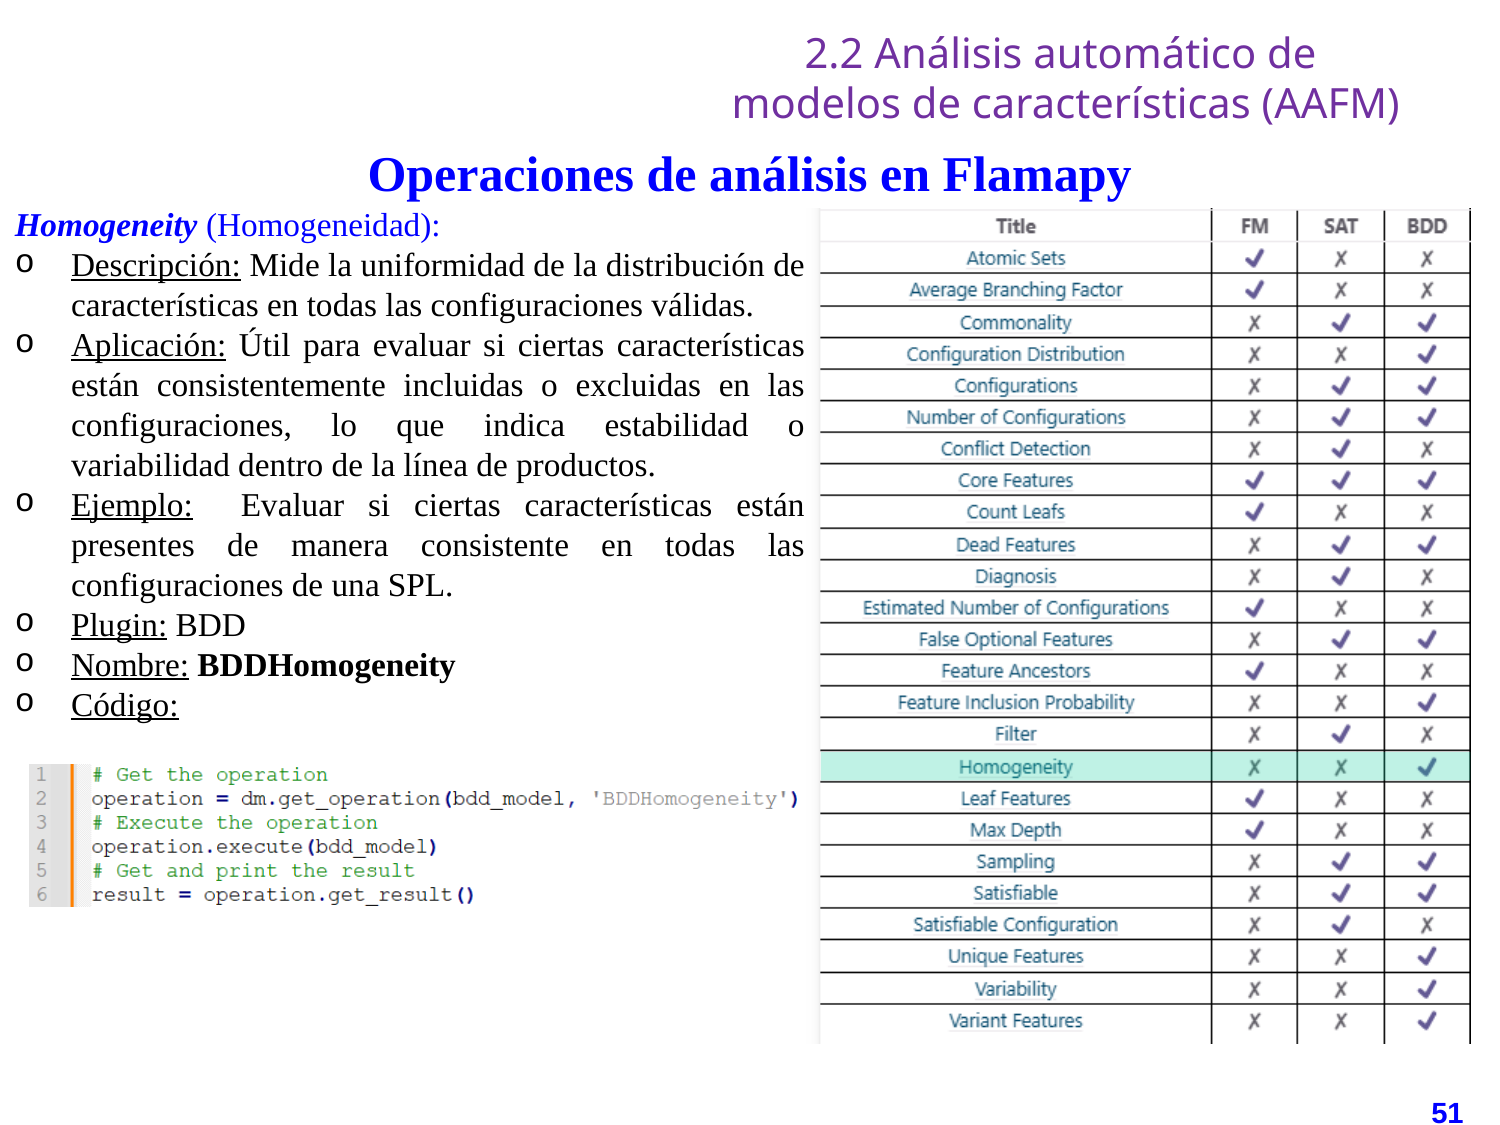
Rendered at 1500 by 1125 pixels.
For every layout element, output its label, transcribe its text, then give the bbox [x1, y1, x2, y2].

text_box Homogeneity (Homogeneidad): Descripción: Mide la uniformidad de la distribución de características en todas las configuraciones válidas. Aplicación: Útil para evaluar si ciertas características están consistentemente incluidas o excluidas en las configuraciones, lo que indica estabilidad o variabilidad dentro de la línea de productos. Ejemplo: Evaluar si ciertas características están presentes de manera consistente en todas las configuraciones de una SPL. Plugin: BDD Nombre: BDDHomogeneity Código: [0, 196, 821, 730]
title 2.2 Análisis automático de modelos de características (AAFM) [631, 19, 1500, 126]
picture [29, 207, 1471, 1044]
text_box Operaciones de análisis en Flamapy [0, 134, 1500, 209]
